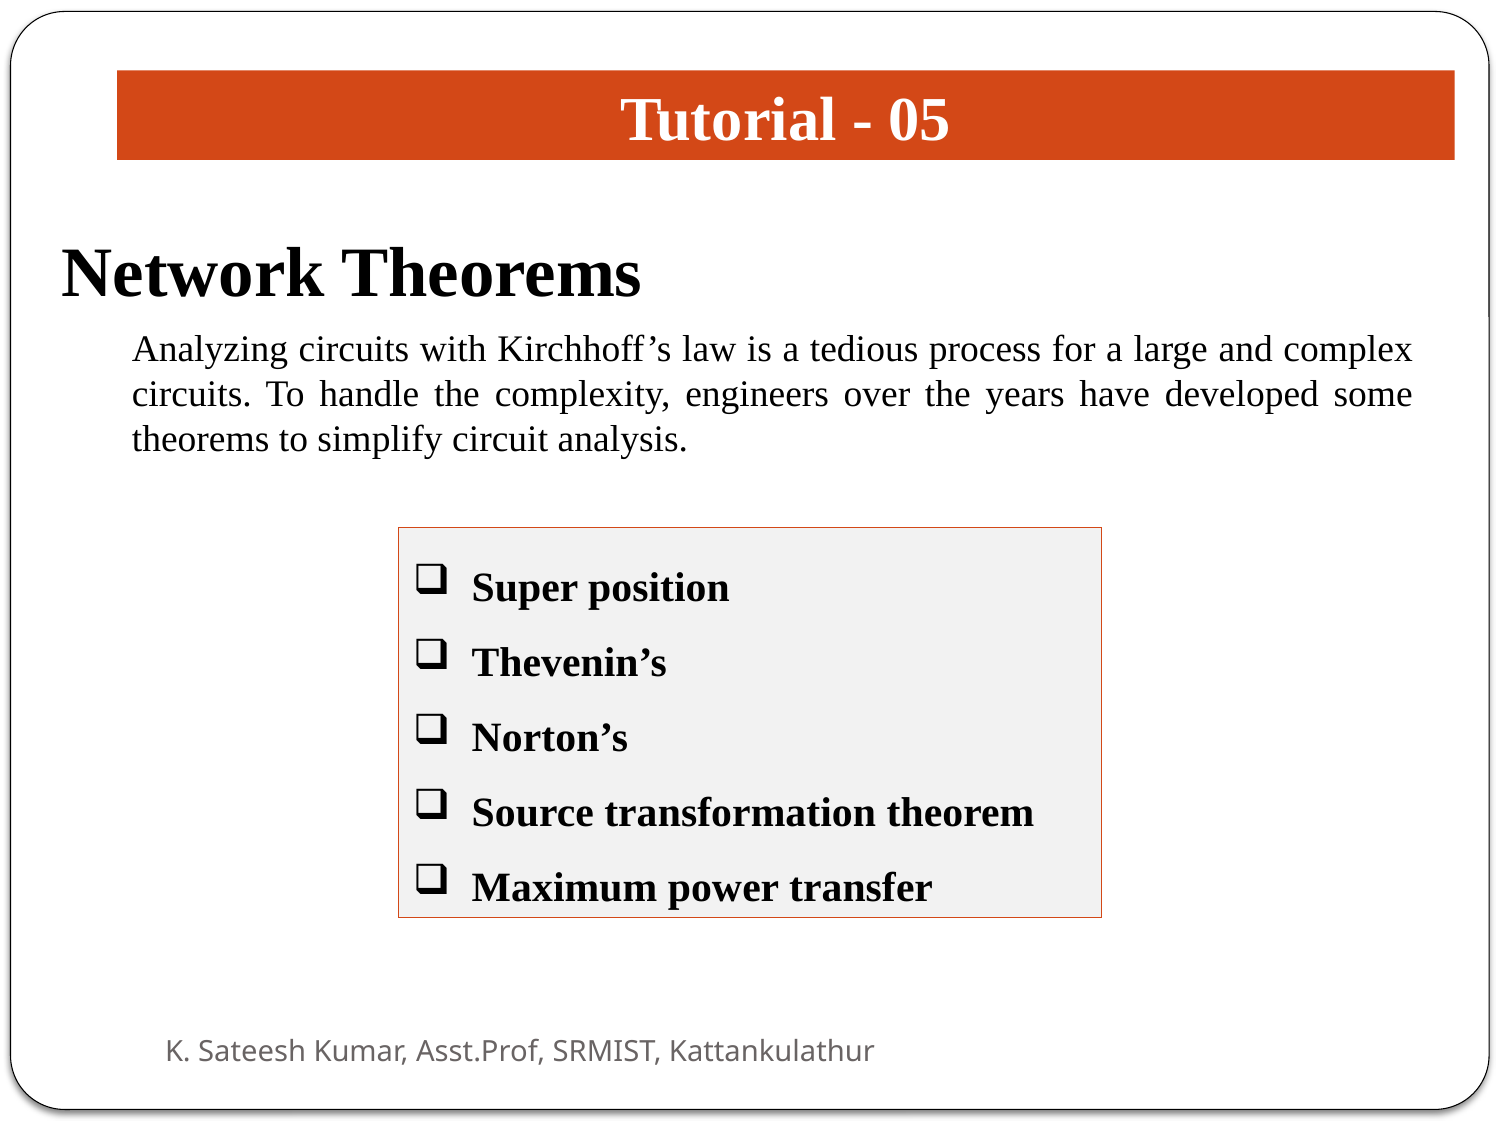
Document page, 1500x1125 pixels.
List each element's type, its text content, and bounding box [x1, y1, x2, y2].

text_box Super position Thevenin’s Norton’s Source transformation theorem Maximum power transfer [398, 527, 1102, 918]
text_box Network Theorems [46, 175, 1430, 318]
footer K. Sateesh Kumar, Asst.Prof, SRMIST, Kattankulathur [150, 1012, 926, 1088]
text_box Analyzing circuits with Kirchhoff’s law is a tedious process for a large and complex circuits. To handle the complexity, engineers over the years have developed some theorems to simplify circuit analysis. [117, 316, 1430, 467]
text_box Tutorial - 05 [117, 70, 1455, 160]
